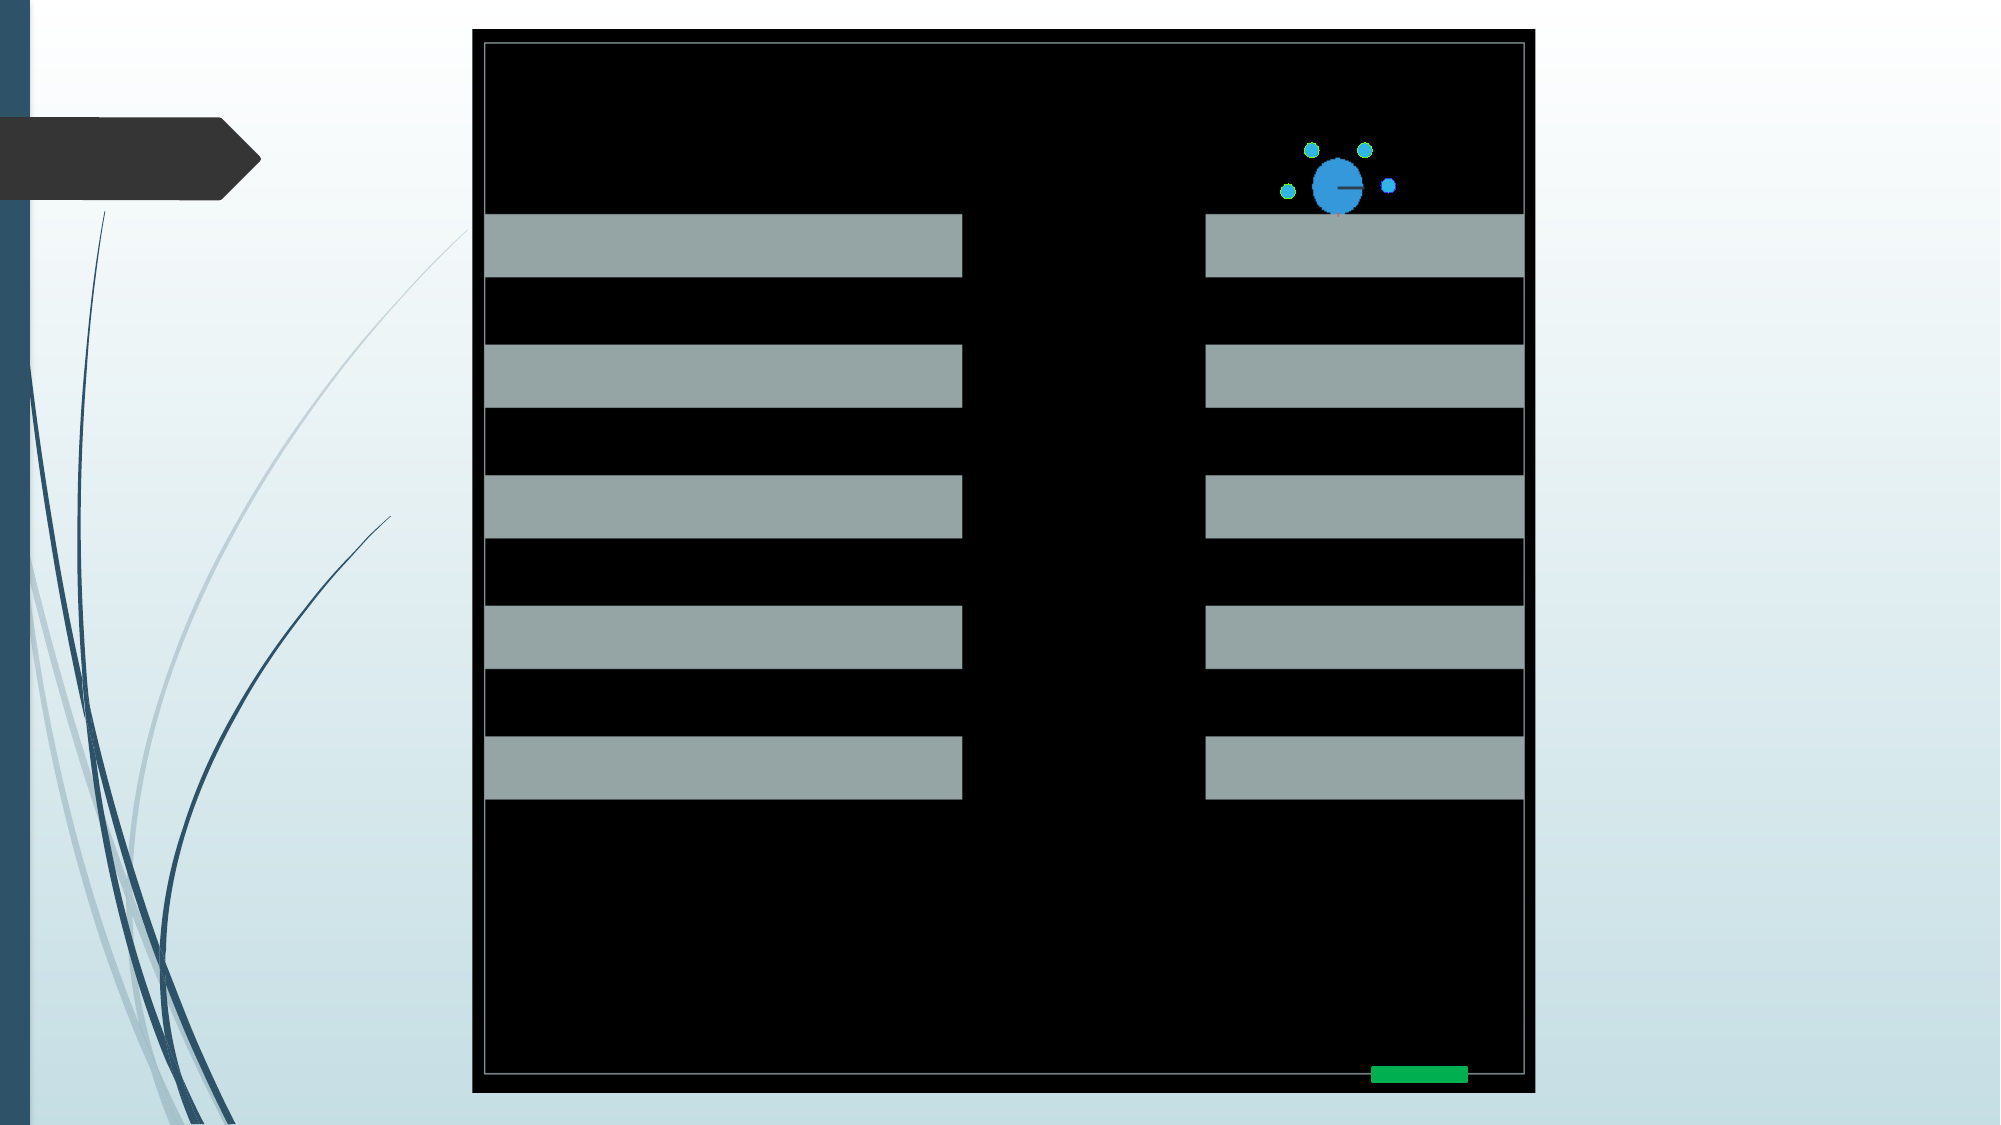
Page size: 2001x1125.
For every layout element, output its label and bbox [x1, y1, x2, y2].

picture [472, 29, 1536, 1093]
